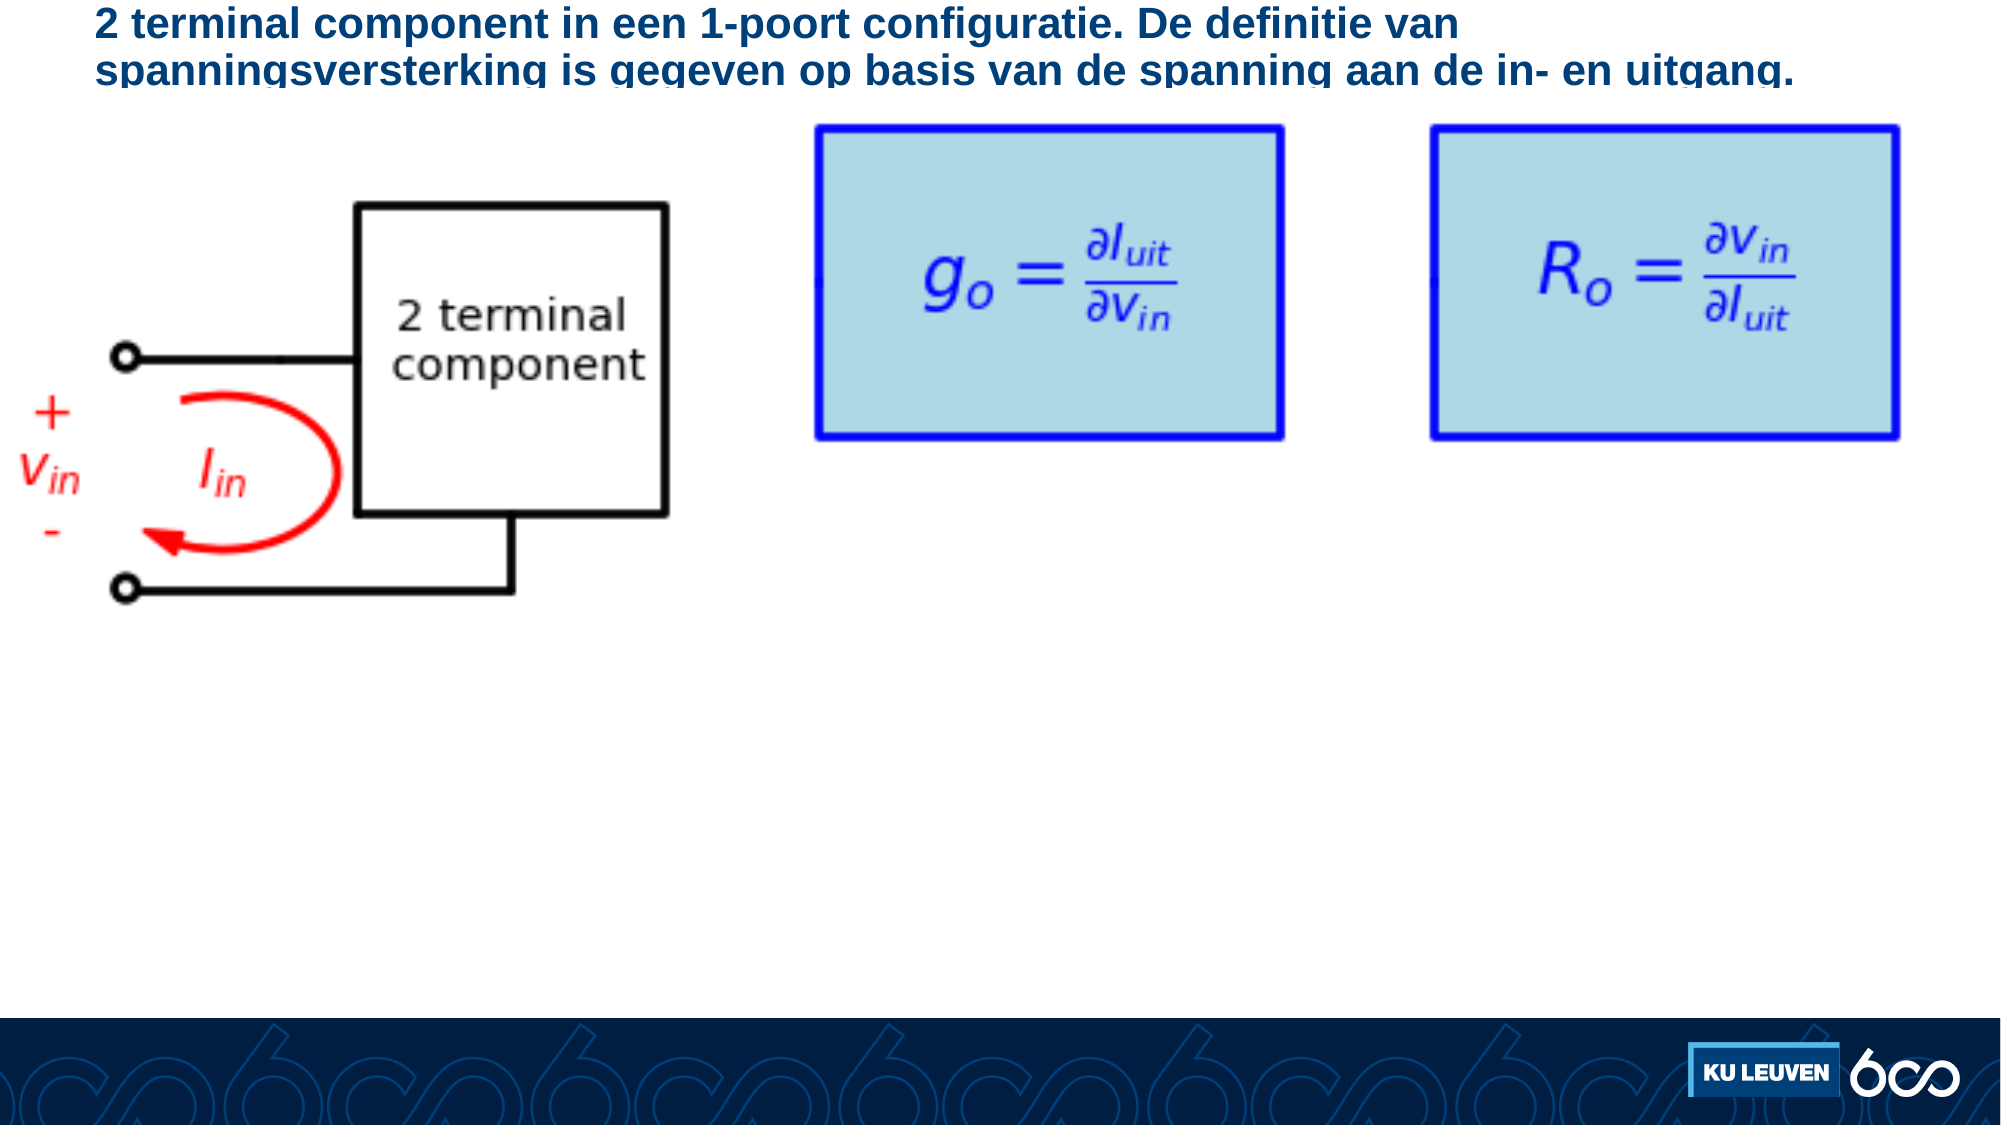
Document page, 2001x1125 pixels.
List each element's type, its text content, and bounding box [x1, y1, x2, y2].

title 2 terminal component in een 1-poort configuratie. De definitie van spanningsversterking is gegeven op basis van de spanning aan de in- en uitgang. [94, 0, 1906, 88]
picture [0, 88, 2000, 640]
picture [0, 1018, 2001, 1125]
